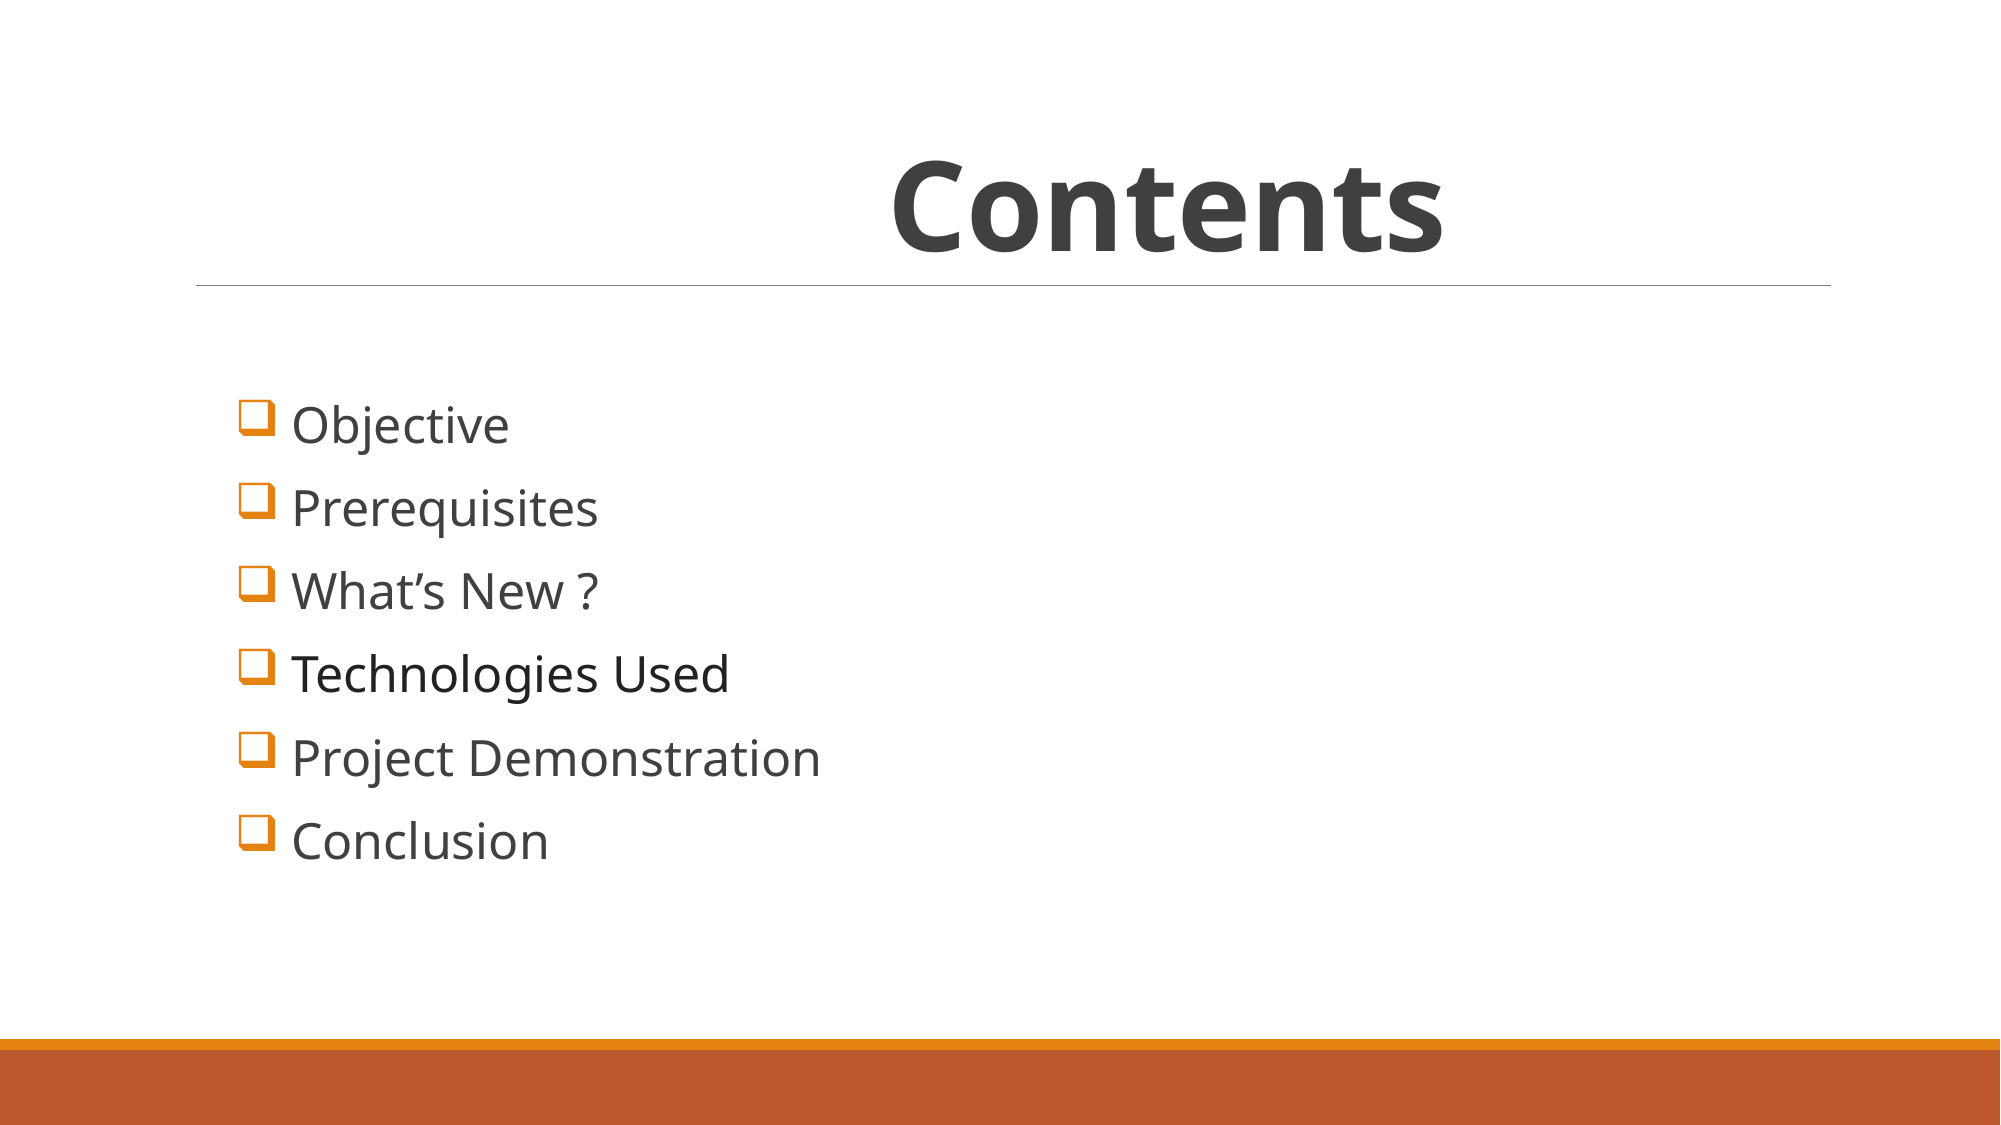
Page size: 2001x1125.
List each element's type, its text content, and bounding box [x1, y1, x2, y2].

title Contents [180, 47, 1830, 285]
list Objective Prerequisites What’s New ? Technologies Used Project Demonstration Conclusion [174, 392, 1825, 908]
